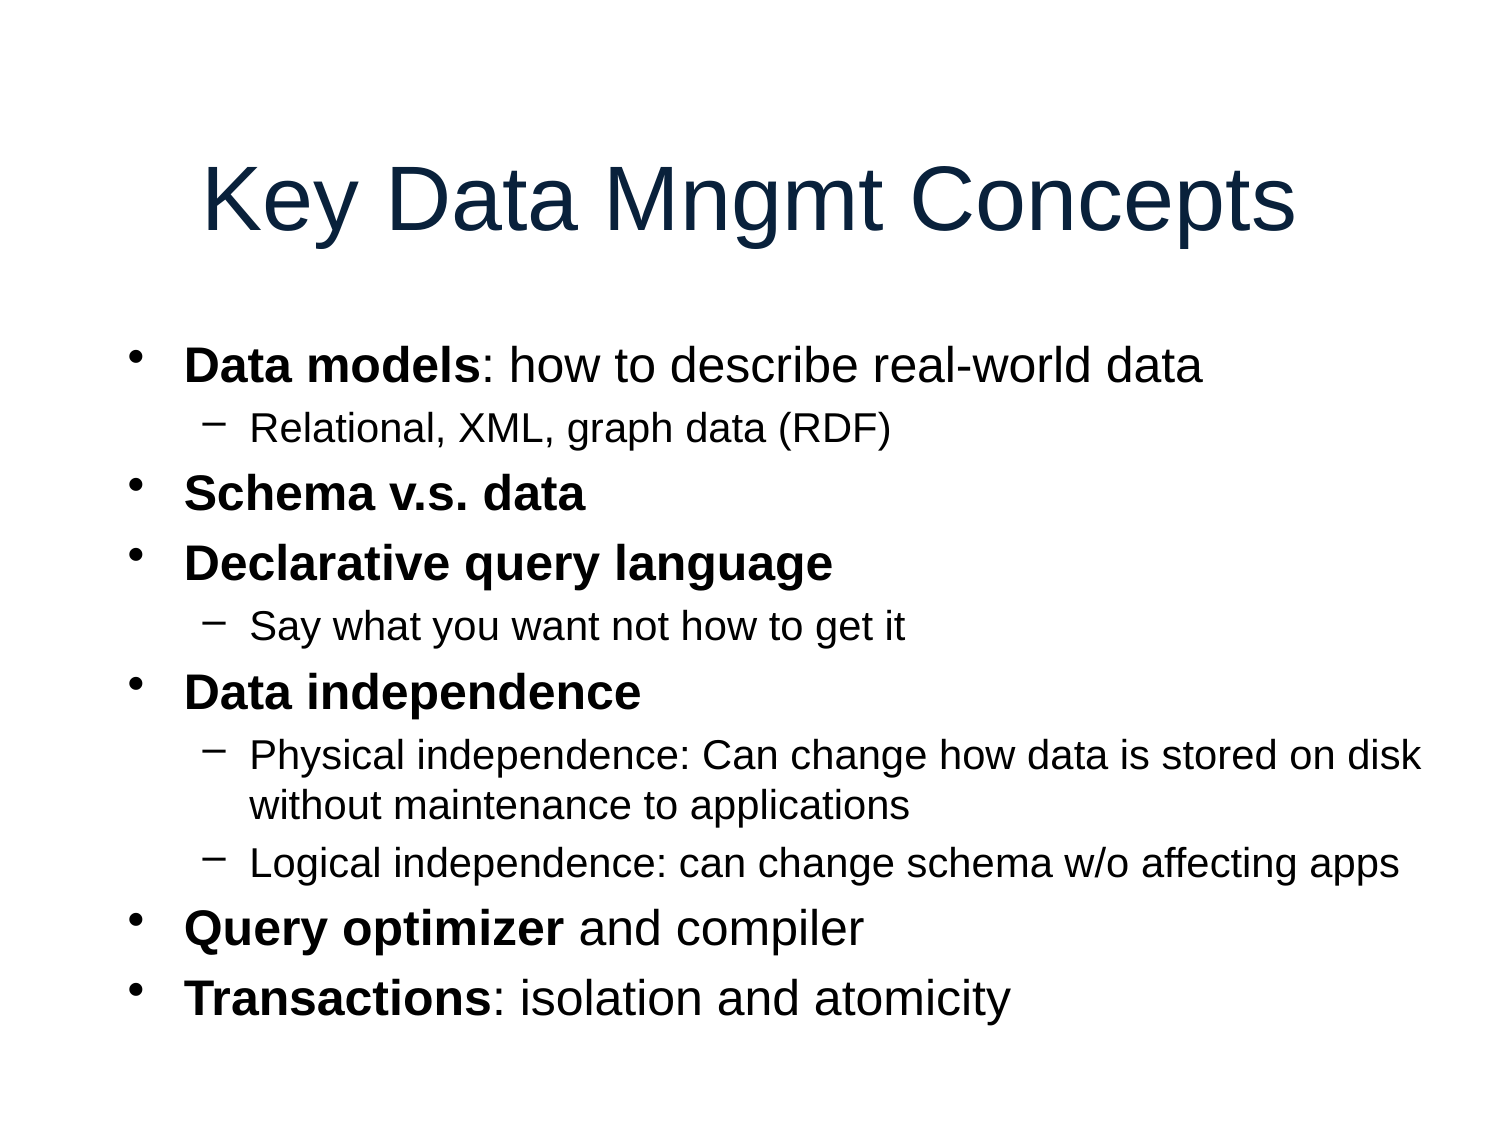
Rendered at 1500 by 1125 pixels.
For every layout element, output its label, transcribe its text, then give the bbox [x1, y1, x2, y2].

list Data models: how to describe real-world data Relational, XML, graph data (RDF) Schema v.s. data Declarative query language Say what you want not how to get it Data independence Physical independence: Can change how data is stored on disk without maintenance to applications Logical independence: can change schema w/o affecting apps Query optimizer and compiler Transactions: isolation and atomicity [112, 324, 1438, 1001]
title Key Data Mngmt Concepts [112, 99, 1388, 288]
